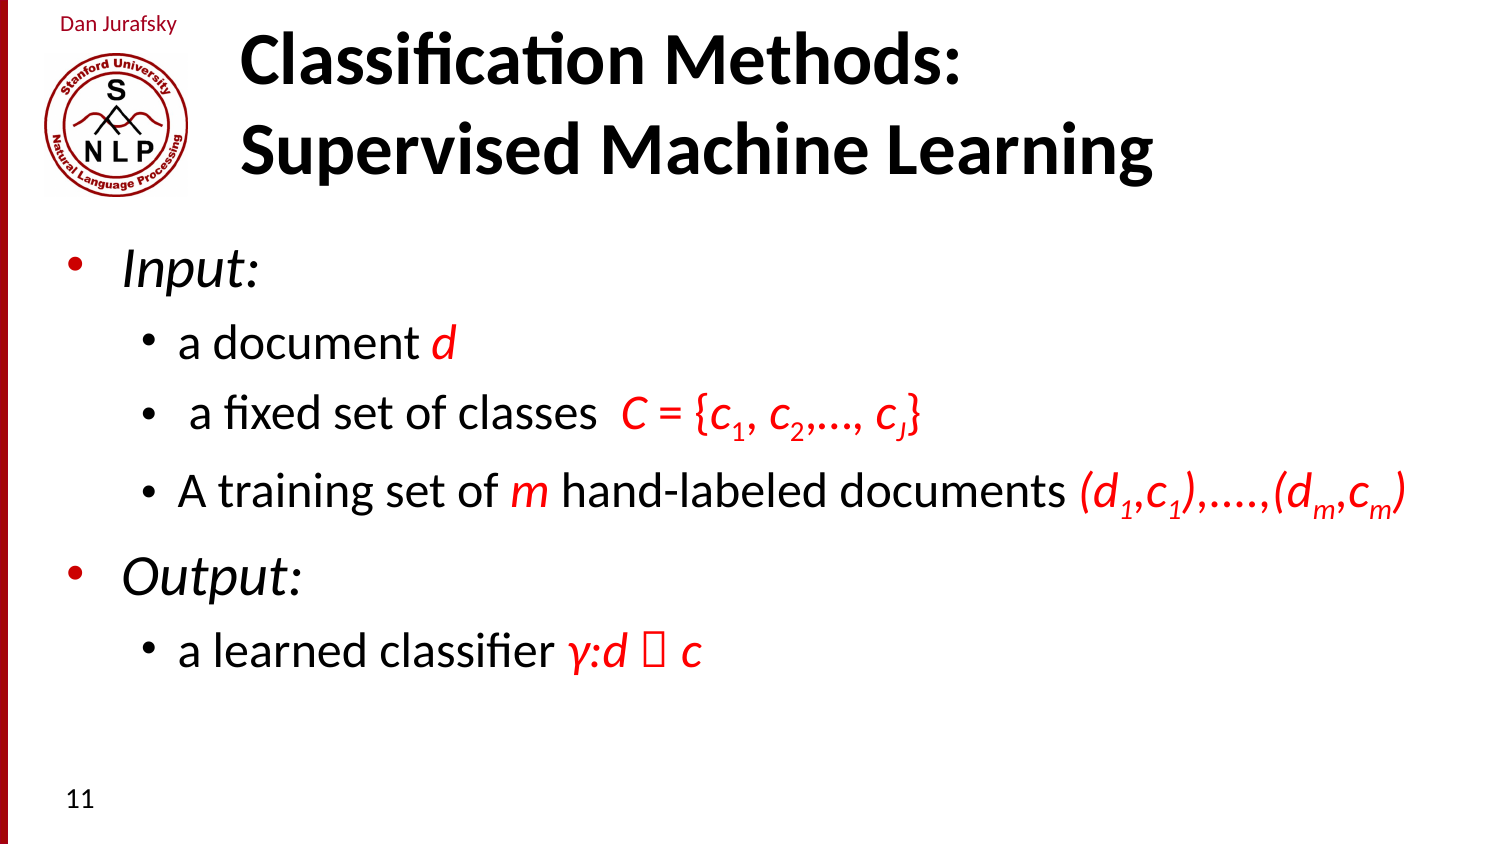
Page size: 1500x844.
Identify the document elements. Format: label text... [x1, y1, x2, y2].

slide_number 11 [49, 771, 376, 829]
picture [44, 53, 188, 197]
list Input: a document d a fixed set of classes C = {c1, c2,…, cJ} A training set of m hand-labeled documents (d1,c1),....,(dm,cm) Output: a learned classifier γ:d  c [50, 221, 1450, 769]
title Classification Methods: Supervised Machine Learning [225, 75, 1450, 197]
